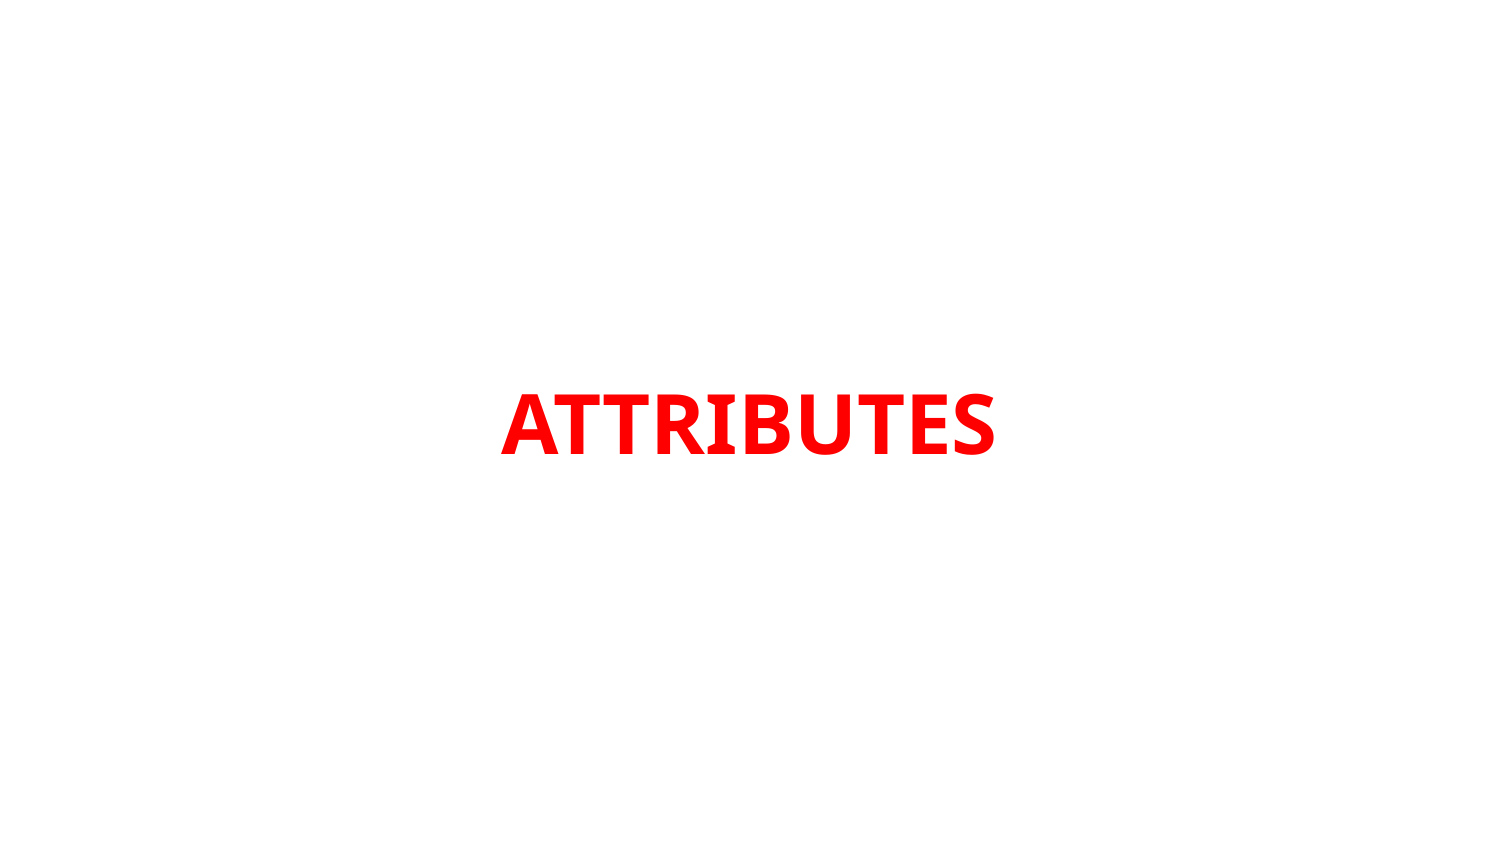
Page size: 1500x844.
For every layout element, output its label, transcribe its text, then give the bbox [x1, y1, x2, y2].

title ATTRIBUTES [51, 305, 1449, 498]
